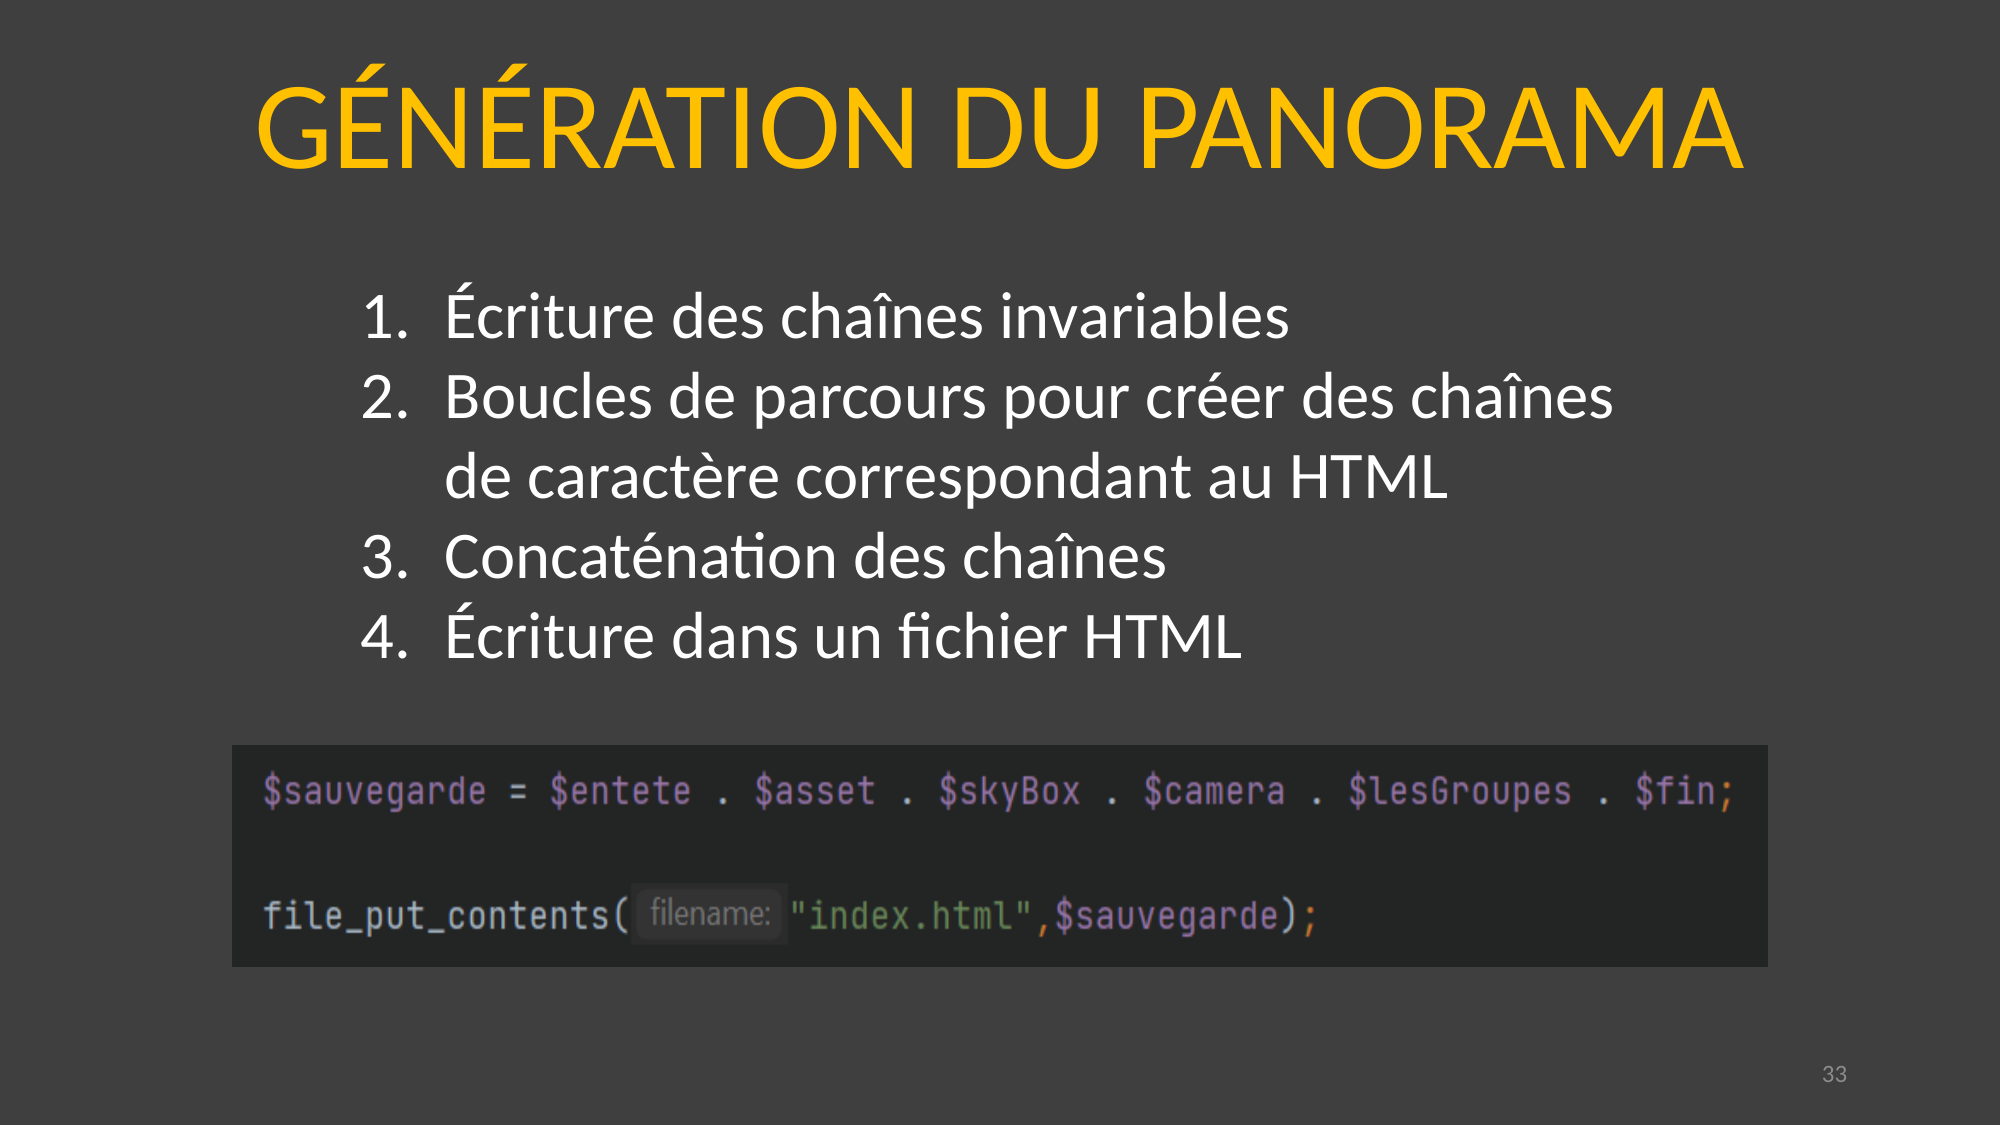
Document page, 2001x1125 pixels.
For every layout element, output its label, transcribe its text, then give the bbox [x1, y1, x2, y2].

picture [232, 745, 1768, 967]
text_box Écriture des chaînes invariables Boucles de parcours pour créer des chaînes de caractère correspondant au HTML Concaténation des chaînes Écriture dans un fichier HTML [345, 264, 1711, 679]
title GÉNÉRATION DU PANORAMA [117, 4, 1883, 203]
slide_number 33 [1412, 1042, 1863, 1103]
